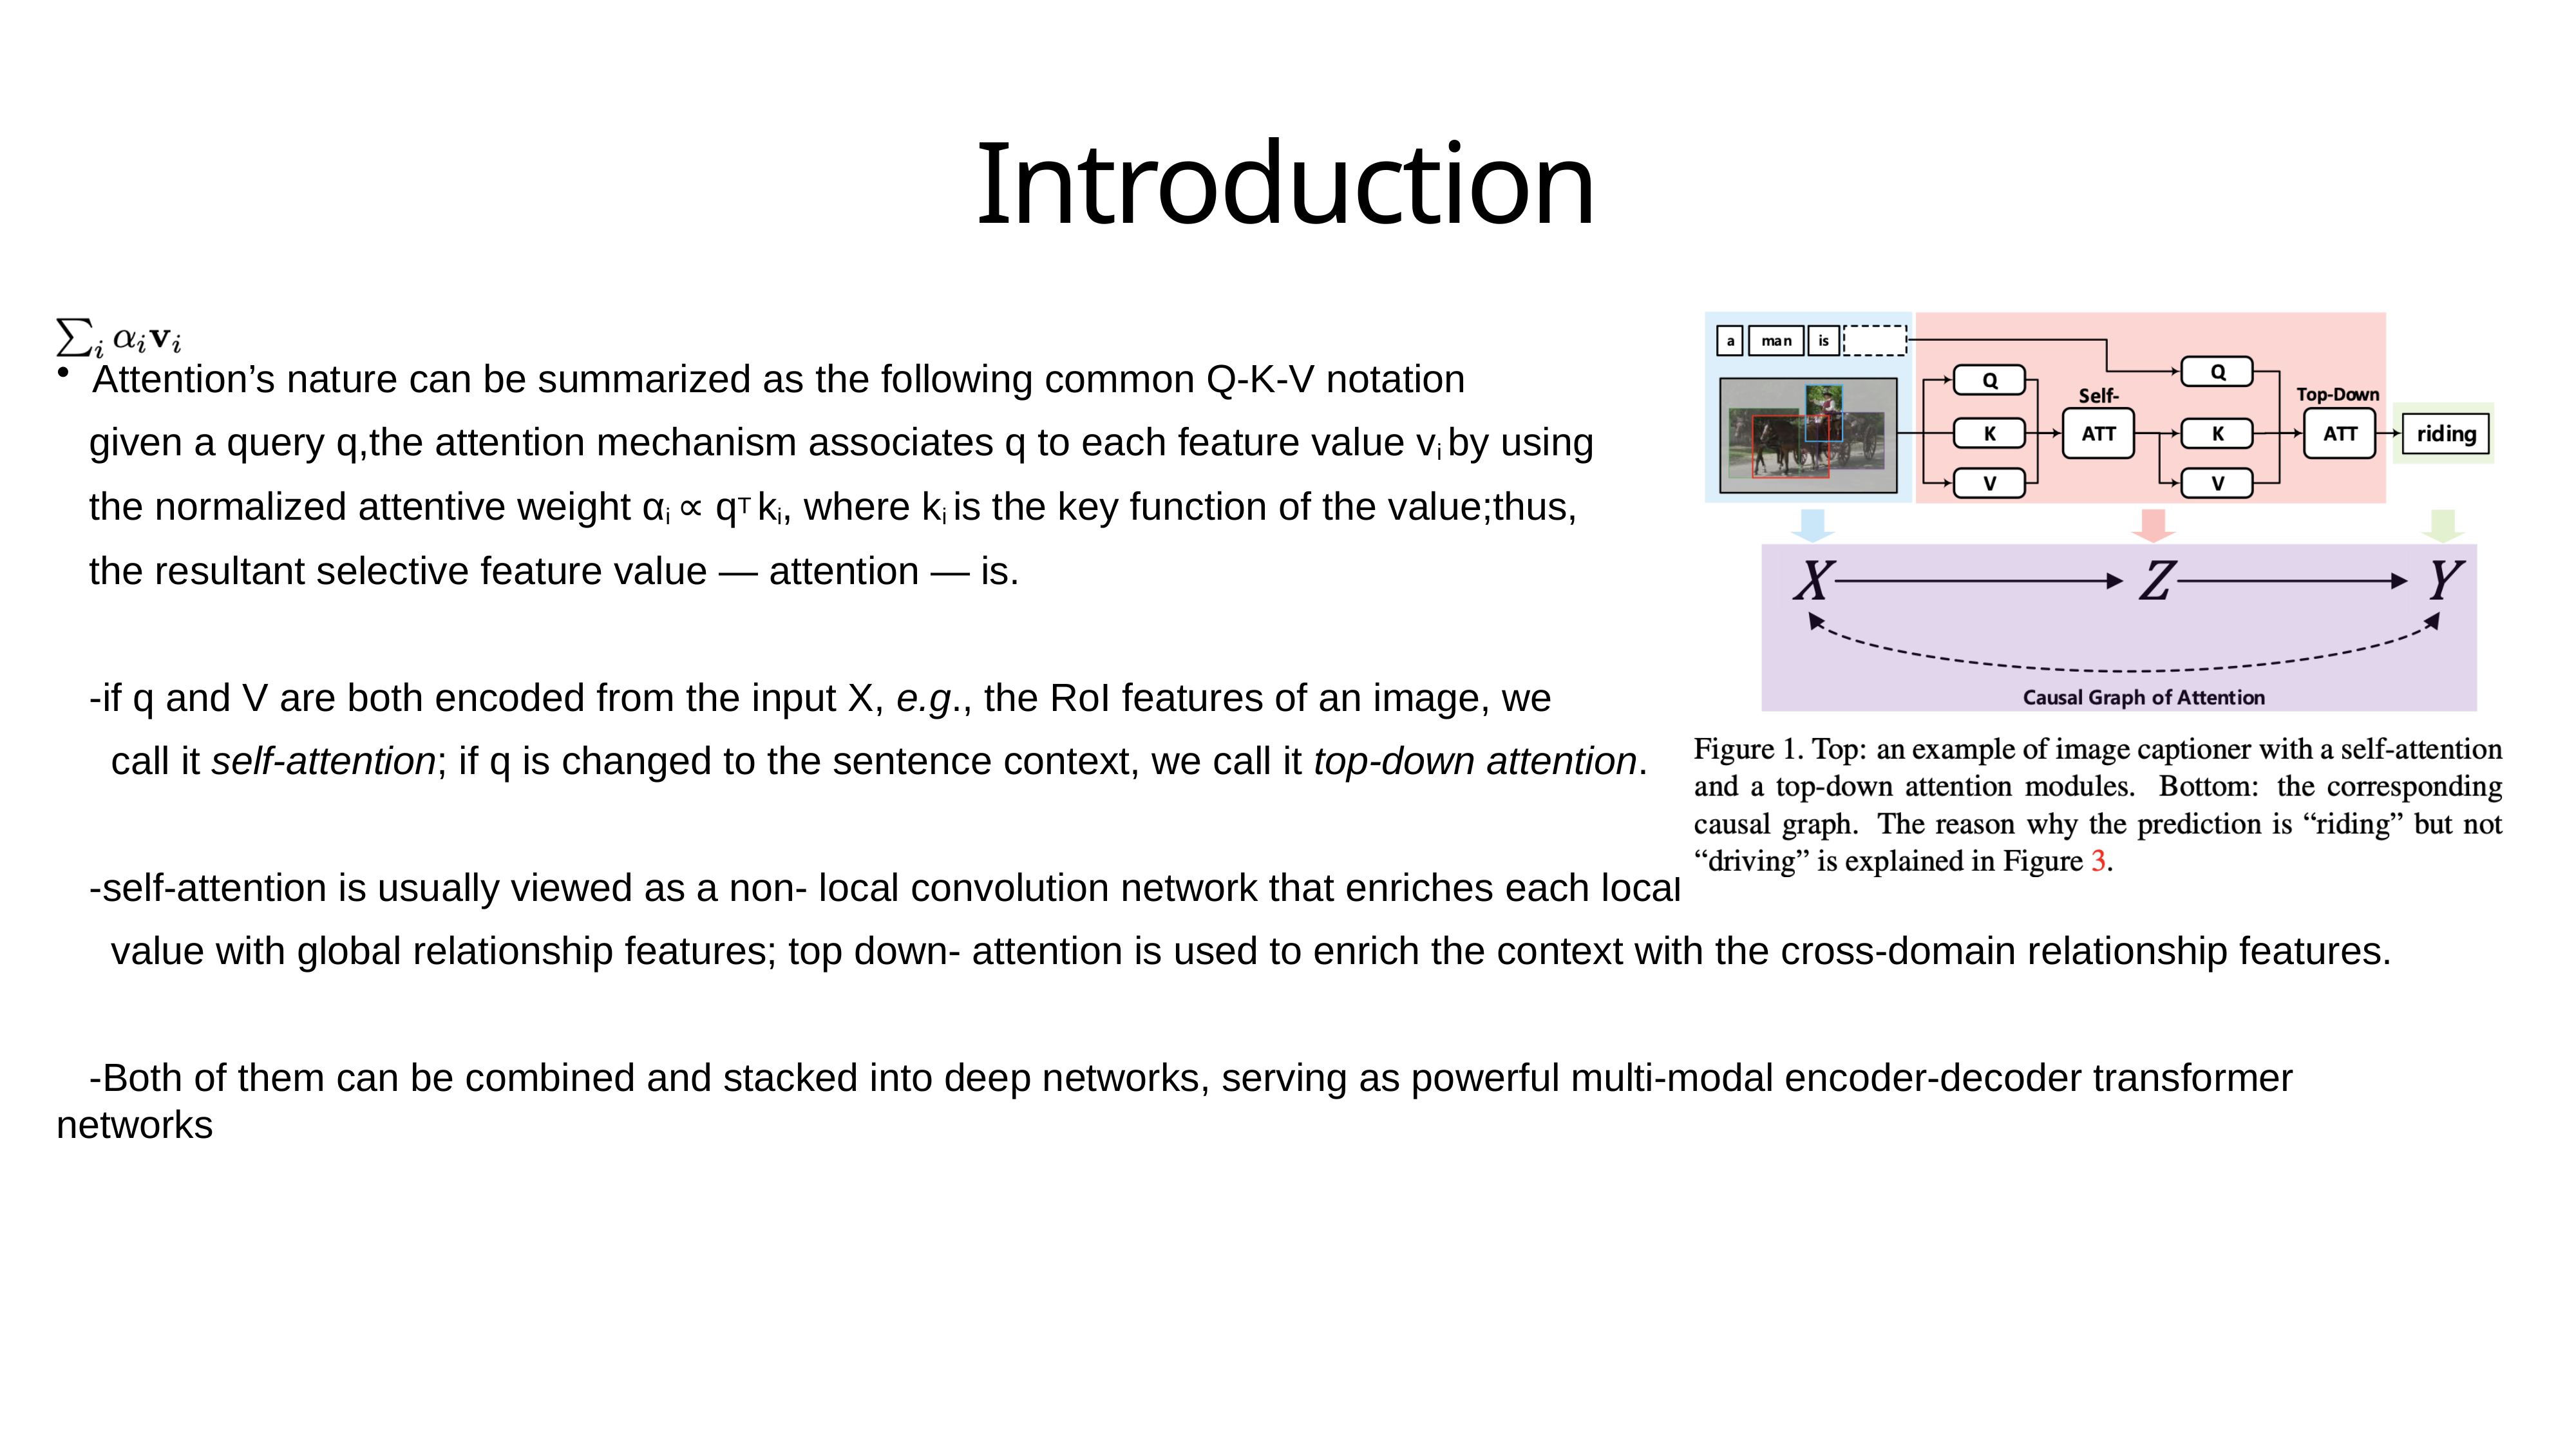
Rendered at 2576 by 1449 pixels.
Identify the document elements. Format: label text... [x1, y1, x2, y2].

picture [51, 310, 185, 365]
text_box Attention’s nature can be summarized as the following common Q-K-V notation given a query q,the attention mechanism associates q to each feature value vi by using the normalized attentive weight αi ∝ qT ki, where ki is the key function of the value;thus, the resultant selective feature value — attention — is. -if q and V are both encoded from the input X, e.g., the RoI features of an image, we call it self-attention; if q is changed to the sentence context, we call it top-down attention. -self-attention is usually viewed as a non- local convolution network that enriches each local value with global relationship features; top down- attention is used to enrich the context with the cross-domain relationship features. -Both of them can be combined and stacked into deep networks, serving as powerful multi-modal encoder-decoder transformer networks [51, 348, 2435, 1258]
picture [1675, 300, 2515, 877]
text_box Introduction [970, 131, 1606, 251]
